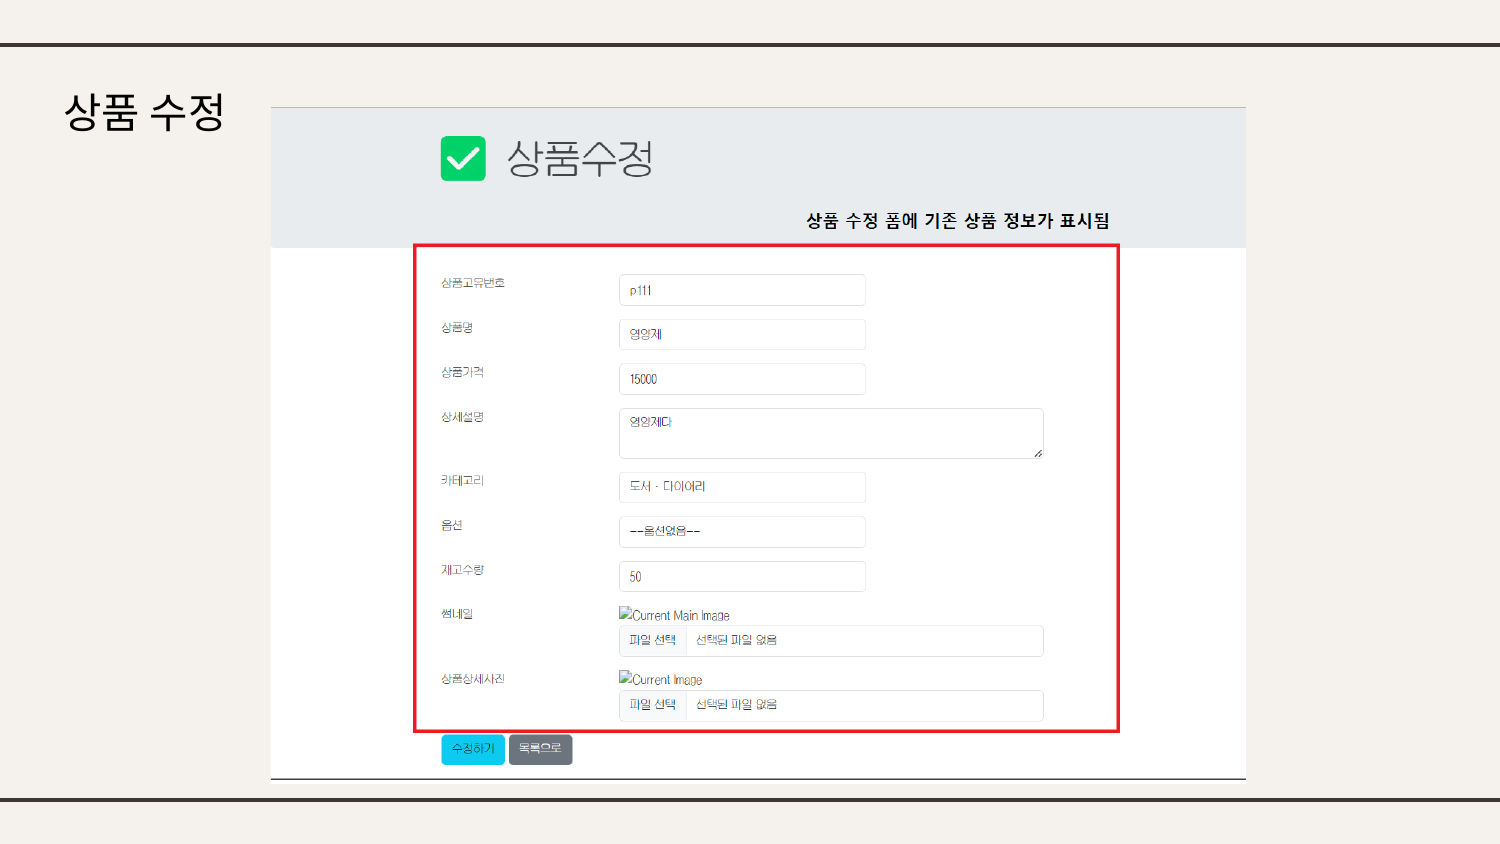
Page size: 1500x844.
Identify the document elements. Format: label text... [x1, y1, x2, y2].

picture [270, 107, 1247, 784]
text_box 상품 수정 [48, 71, 638, 166]
